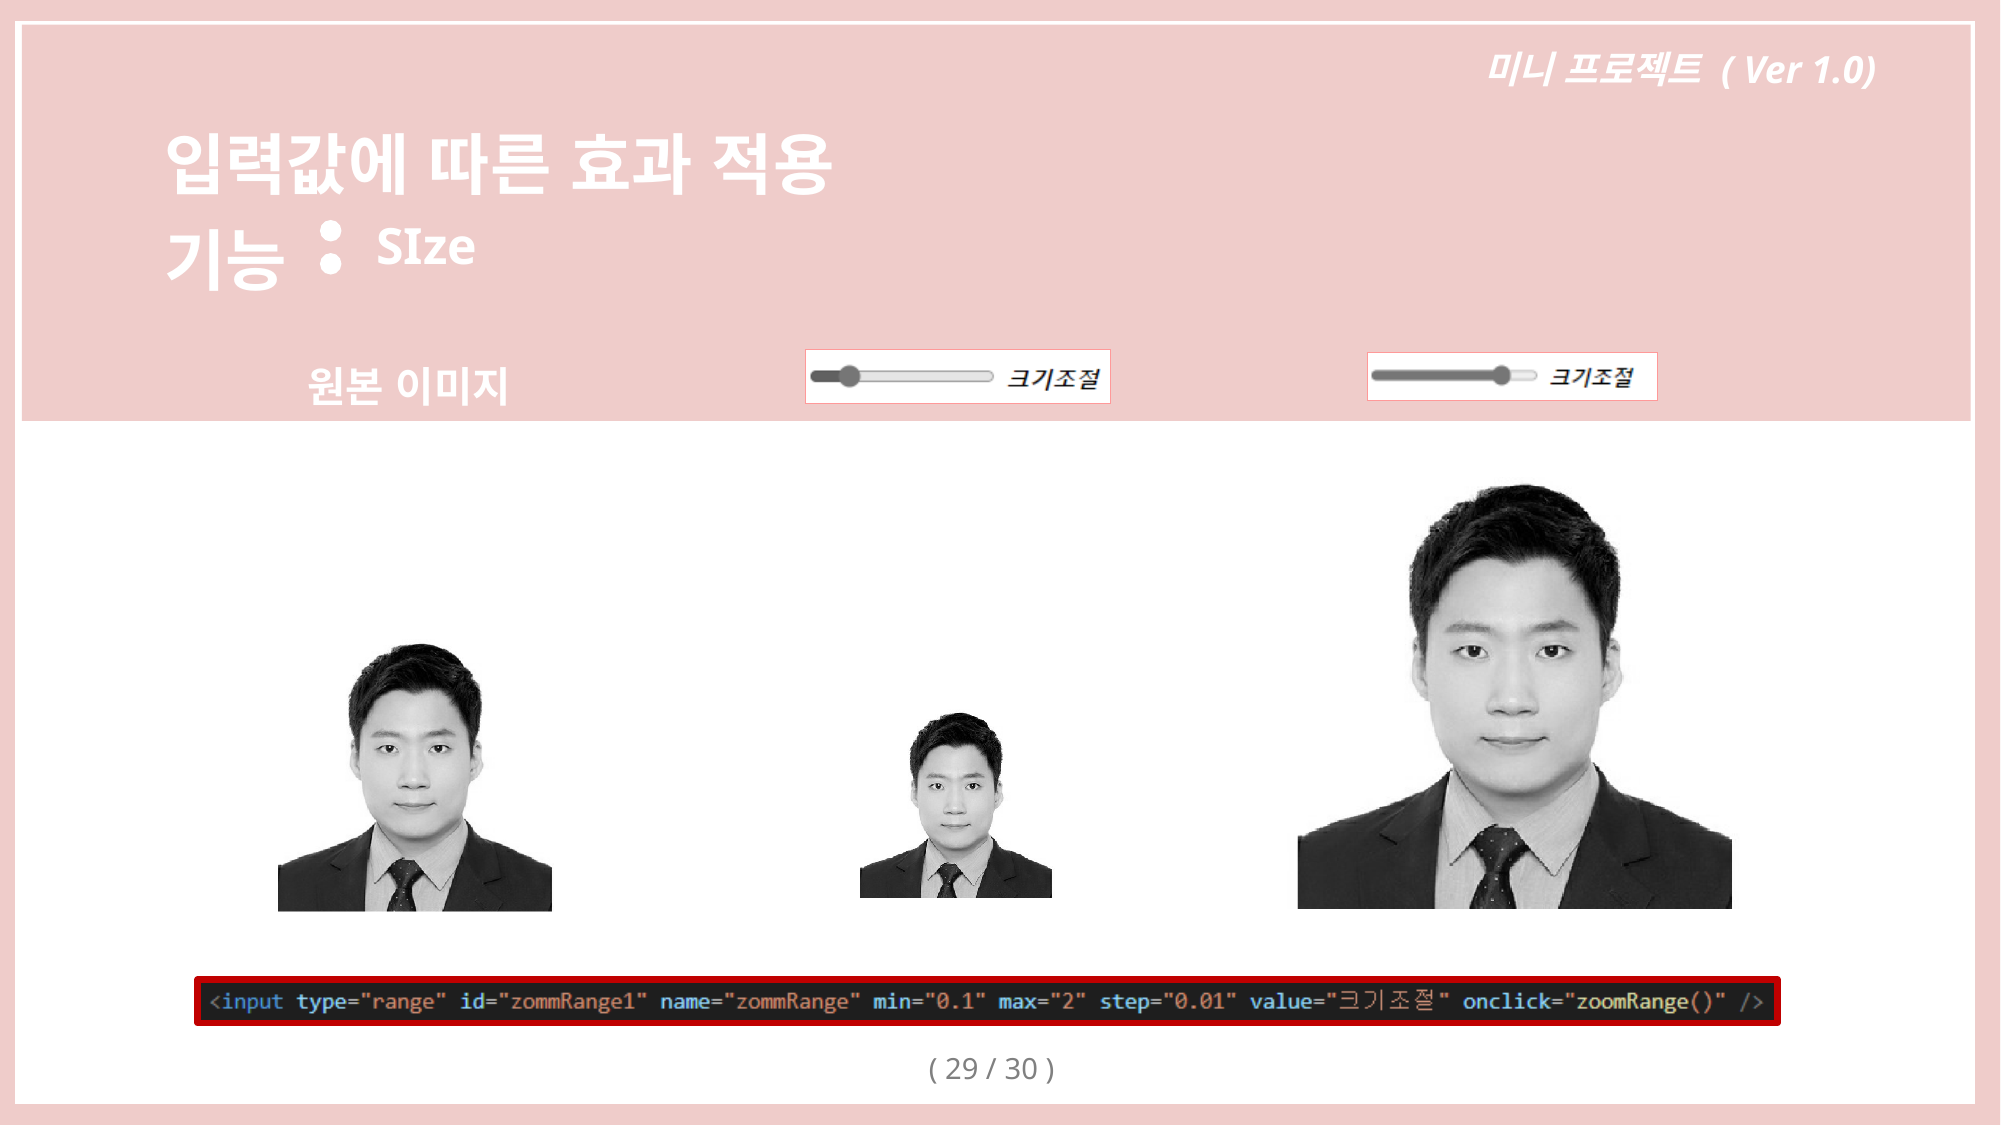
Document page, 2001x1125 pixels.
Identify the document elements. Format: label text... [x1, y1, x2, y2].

text_box 원본 이미지 [292, 359, 537, 431]
picture [1275, 457, 1745, 912]
text_box ( 29 / 30 ) [914, 1043, 1100, 1093]
text_box SIze [361, 214, 684, 294]
picture [859, 457, 1244, 898]
picture [1367, 352, 1658, 401]
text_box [320, 221, 341, 274]
picture [275, 626, 554, 912]
picture [200, 982, 1775, 1020]
picture [805, 349, 1111, 404]
text_box 입력값에 따른 효과 적용 기능 [149, 99, 1187, 306]
